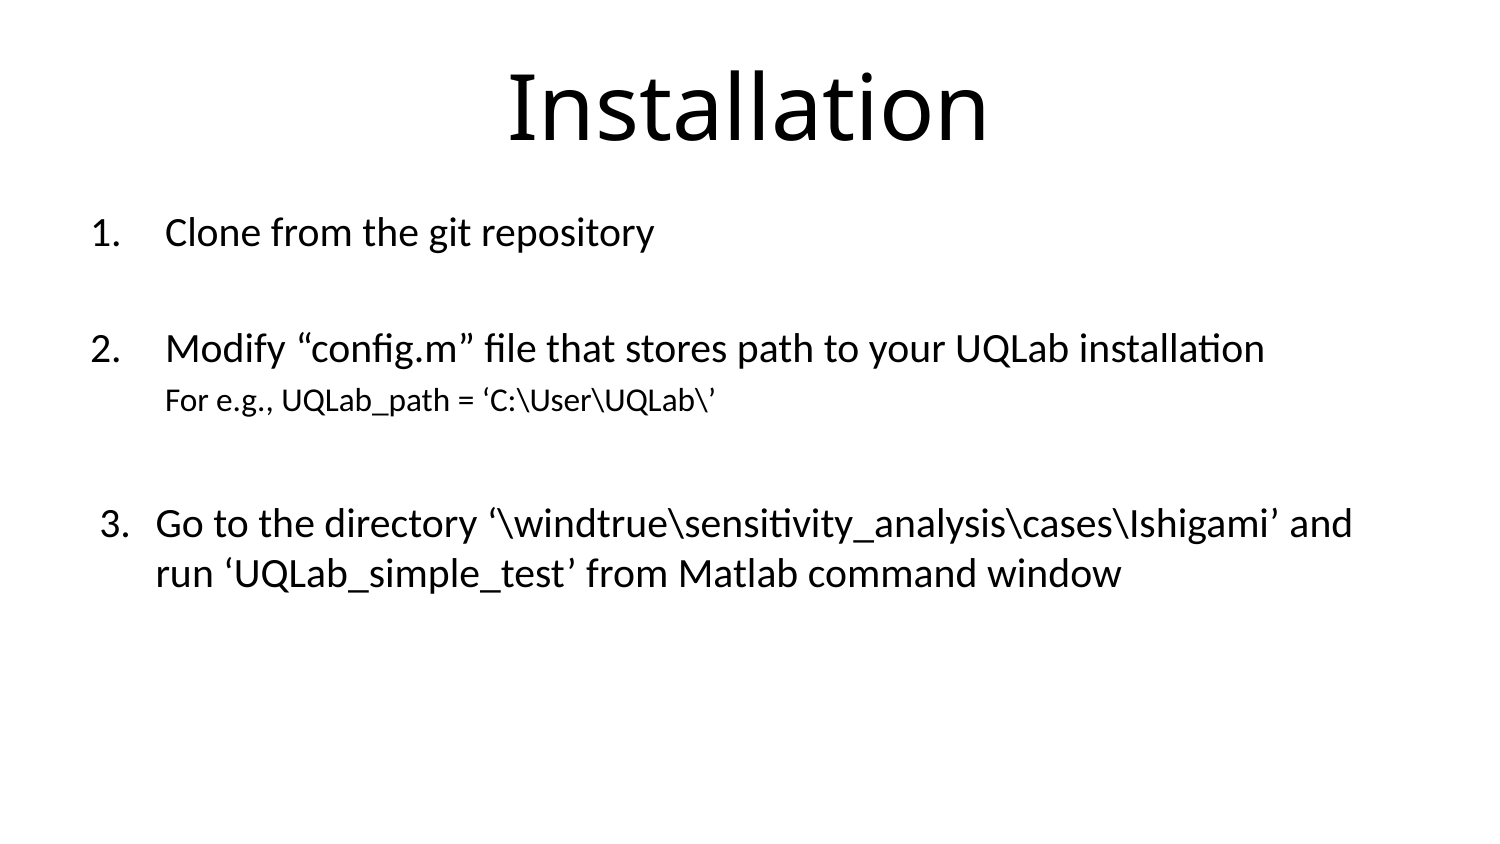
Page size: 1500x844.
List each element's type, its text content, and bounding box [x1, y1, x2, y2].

list Clone from the git repository Modify “config.m” file that stores path to your UQLab installation For e.g., UQLab_path = ‘C:\User\UQLab\’ Go to the directory ‘\windtrue\sensitivity_analysis\cases\Ishigami’ and run ‘UQLab_simple_test’ from Matlab command window [75, 196, 1425, 754]
title Installation [75, 33, 1425, 175]
